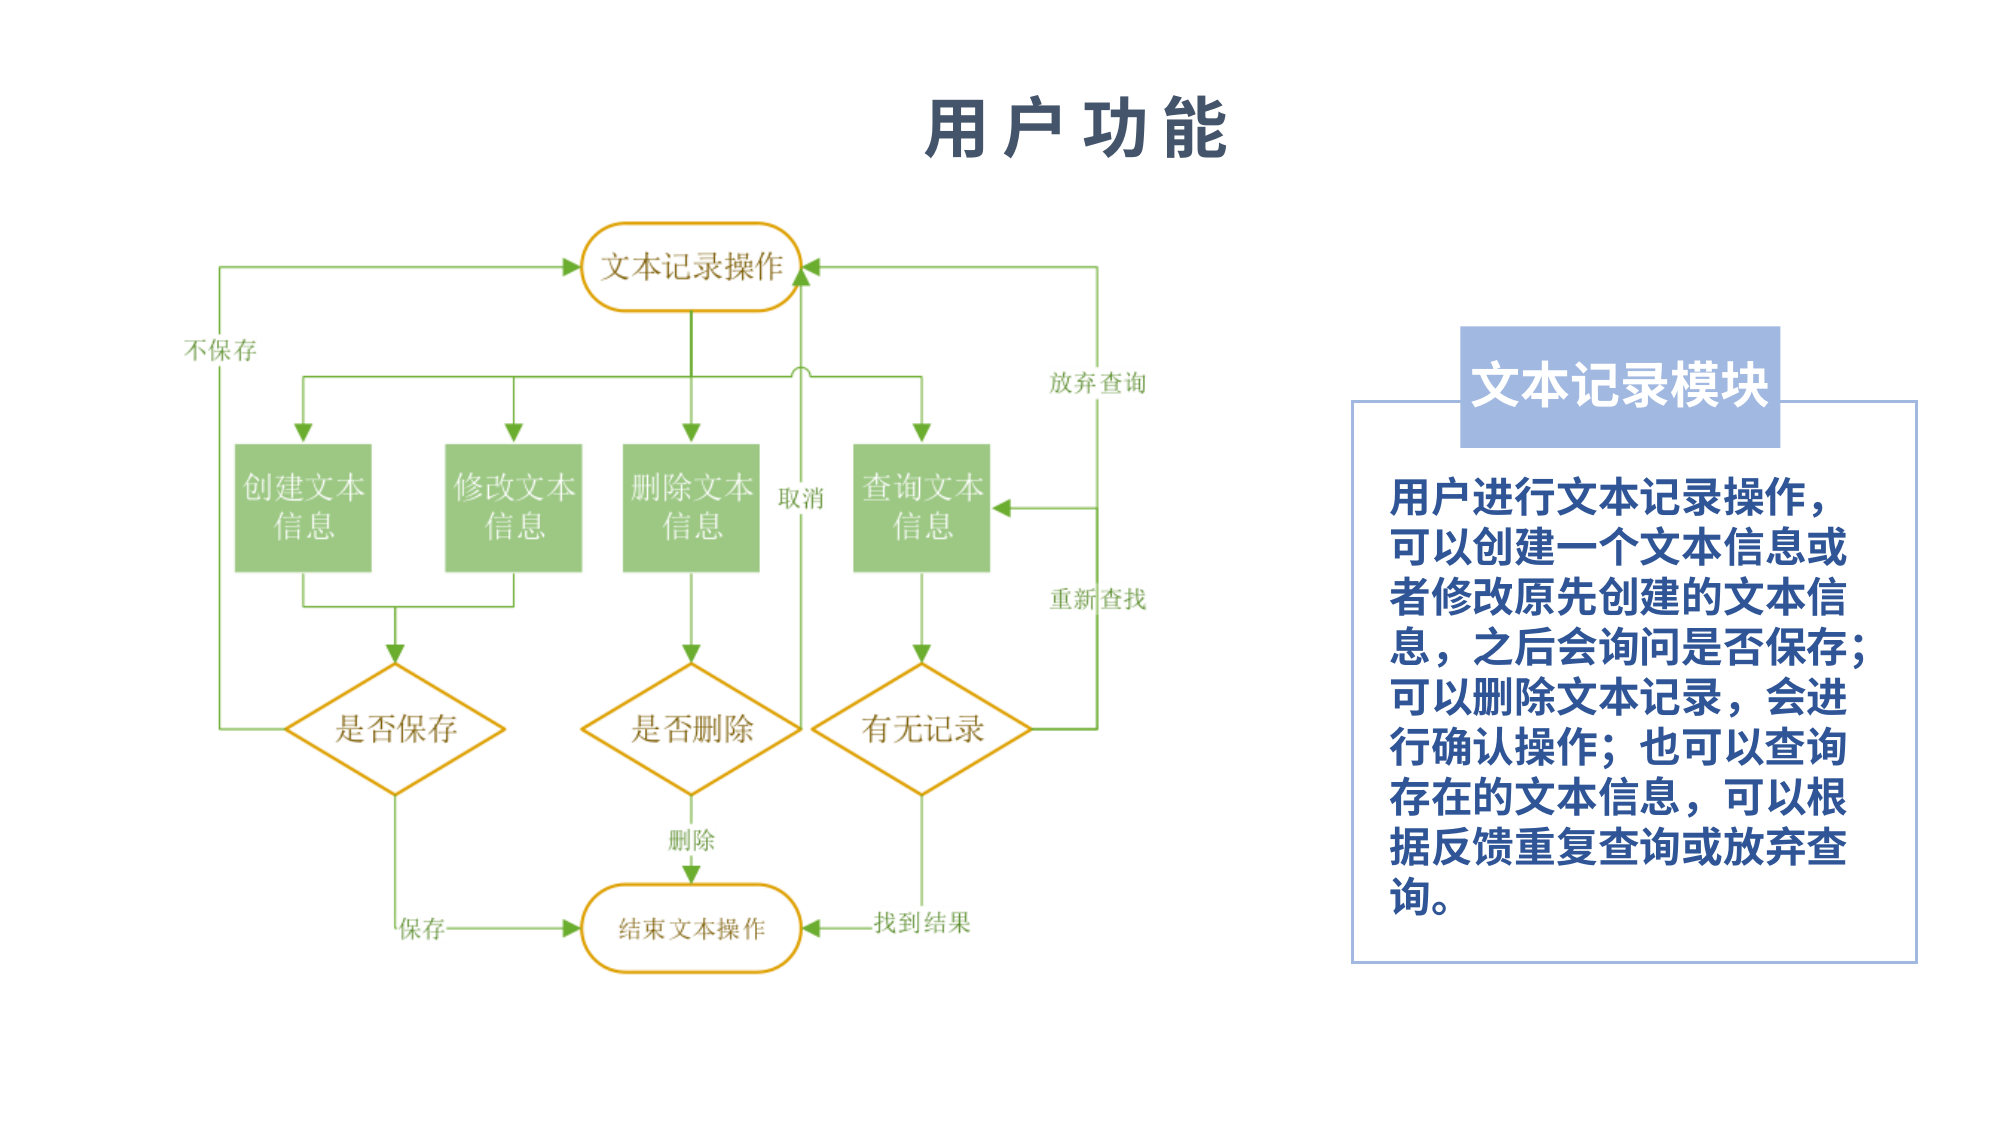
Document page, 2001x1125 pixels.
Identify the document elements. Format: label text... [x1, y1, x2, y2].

text_box [1352, 401, 1917, 963]
text_box 用户进行文本记录操作，可以创建一个文本信息或者修改原先创建的文本信息，之后会询问是否保存；可以删除文本记录，会进行确认操作；也可以查询存在的文本信息，可以根据反馈重复查询或放弃查询。 [1374, 462, 1895, 928]
picture [161, 192, 1185, 1065]
text_box 文本记录模块 [1460, 326, 1781, 448]
text_box 用户功能 [541, 93, 1610, 173]
